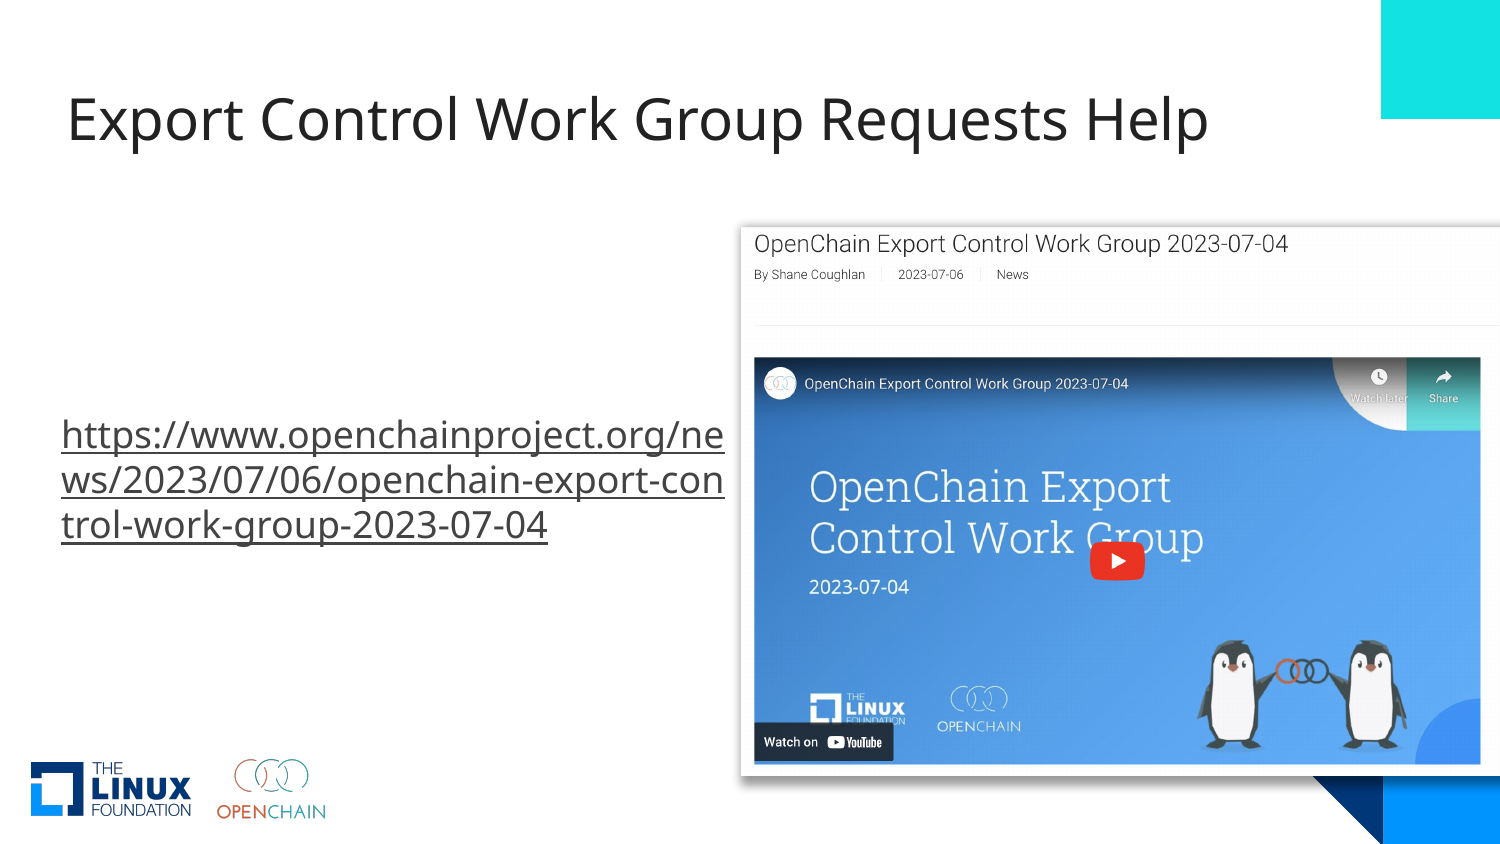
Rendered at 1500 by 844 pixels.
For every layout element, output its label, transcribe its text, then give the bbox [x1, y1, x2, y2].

picture [215, 757, 327, 821]
list https://www.openchainproject.org/news/2023/07/06/openchain-export-control-work-group-2023-07-04 [46, 388, 733, 489]
picture [741, 226, 1500, 776]
picture [31, 762, 191, 816]
title Export Control Work Group Requests Help [51, 67, 1449, 167]
